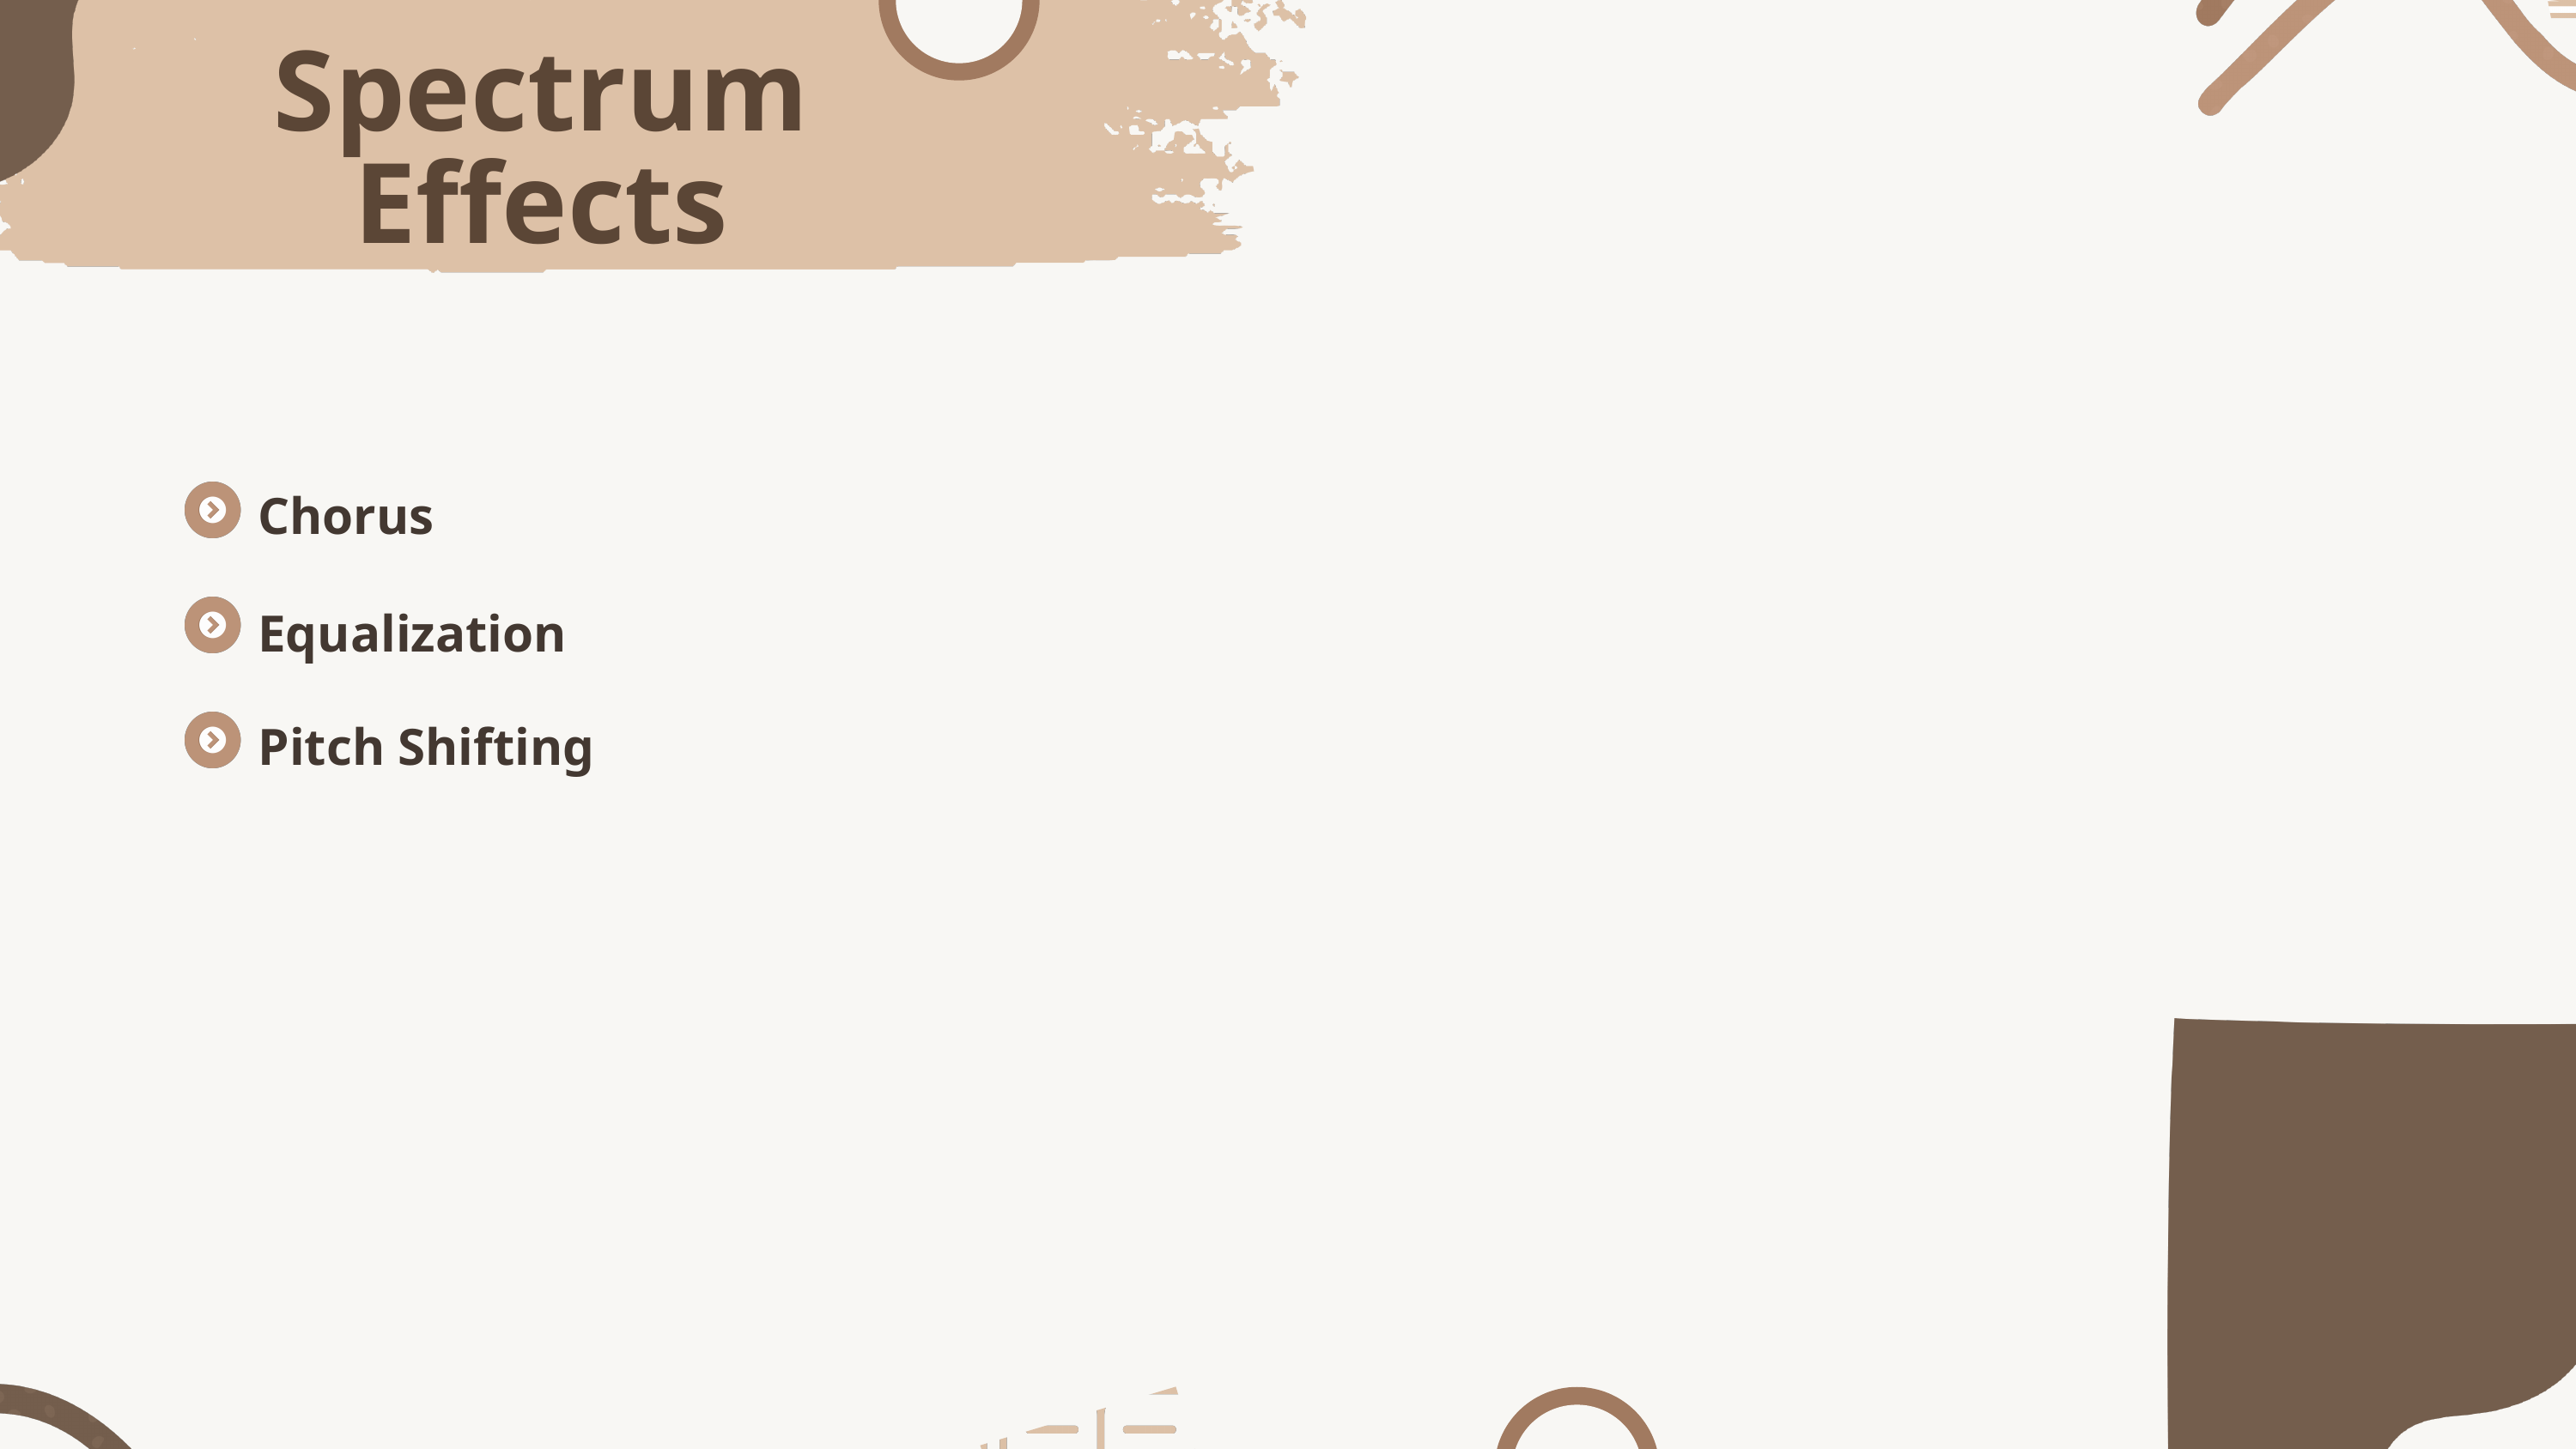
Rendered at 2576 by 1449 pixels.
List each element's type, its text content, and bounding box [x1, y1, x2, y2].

text_box [2188, 0, 2576, 118]
text_box [185, 482, 247, 538]
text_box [1494, 1386, 1660, 1449]
text_box [980, 1386, 1195, 1449]
text_box [246, 0, 1307, 273]
text_box [2547, 0, 2576, 30]
text_box Chorus [258, 479, 1291, 545]
text_box [185, 712, 247, 768]
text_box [878, 0, 1040, 81]
text_box [0, 1337, 237, 1449]
text_box Pitch Shifting [258, 710, 1255, 776]
text_box Spectrum Effects [246, 41, 976, 266]
text_box [185, 597, 247, 653]
text_box [2164, 1018, 2576, 1449]
text_box [0, 0, 246, 379]
text_box Equalization [258, 597, 1255, 663]
